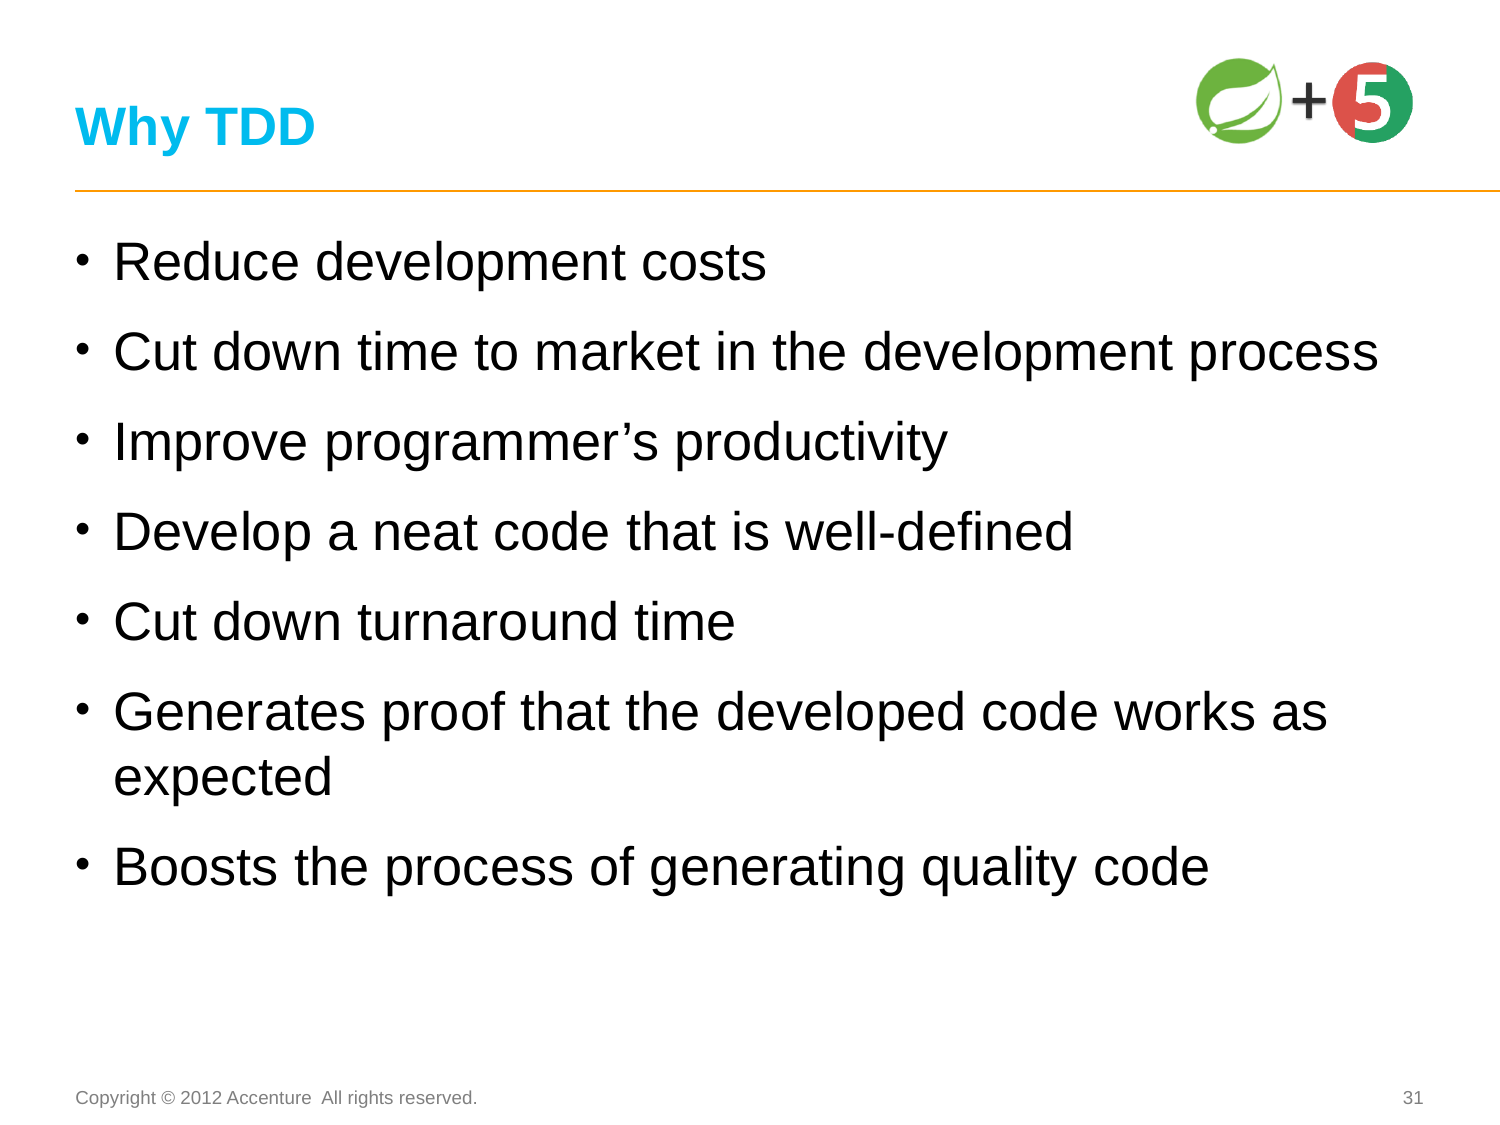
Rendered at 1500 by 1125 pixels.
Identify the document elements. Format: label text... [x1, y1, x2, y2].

list Reduce development costs Cut down time to market in the development process Improve programmer’s productivity Develop a neat code that is well-defined Cut down turnaround time Generates proof that the developed code works as expected Boosts the process of generating quality code [75, 226, 1425, 1018]
title Why TDD [75, 27, 1422, 157]
